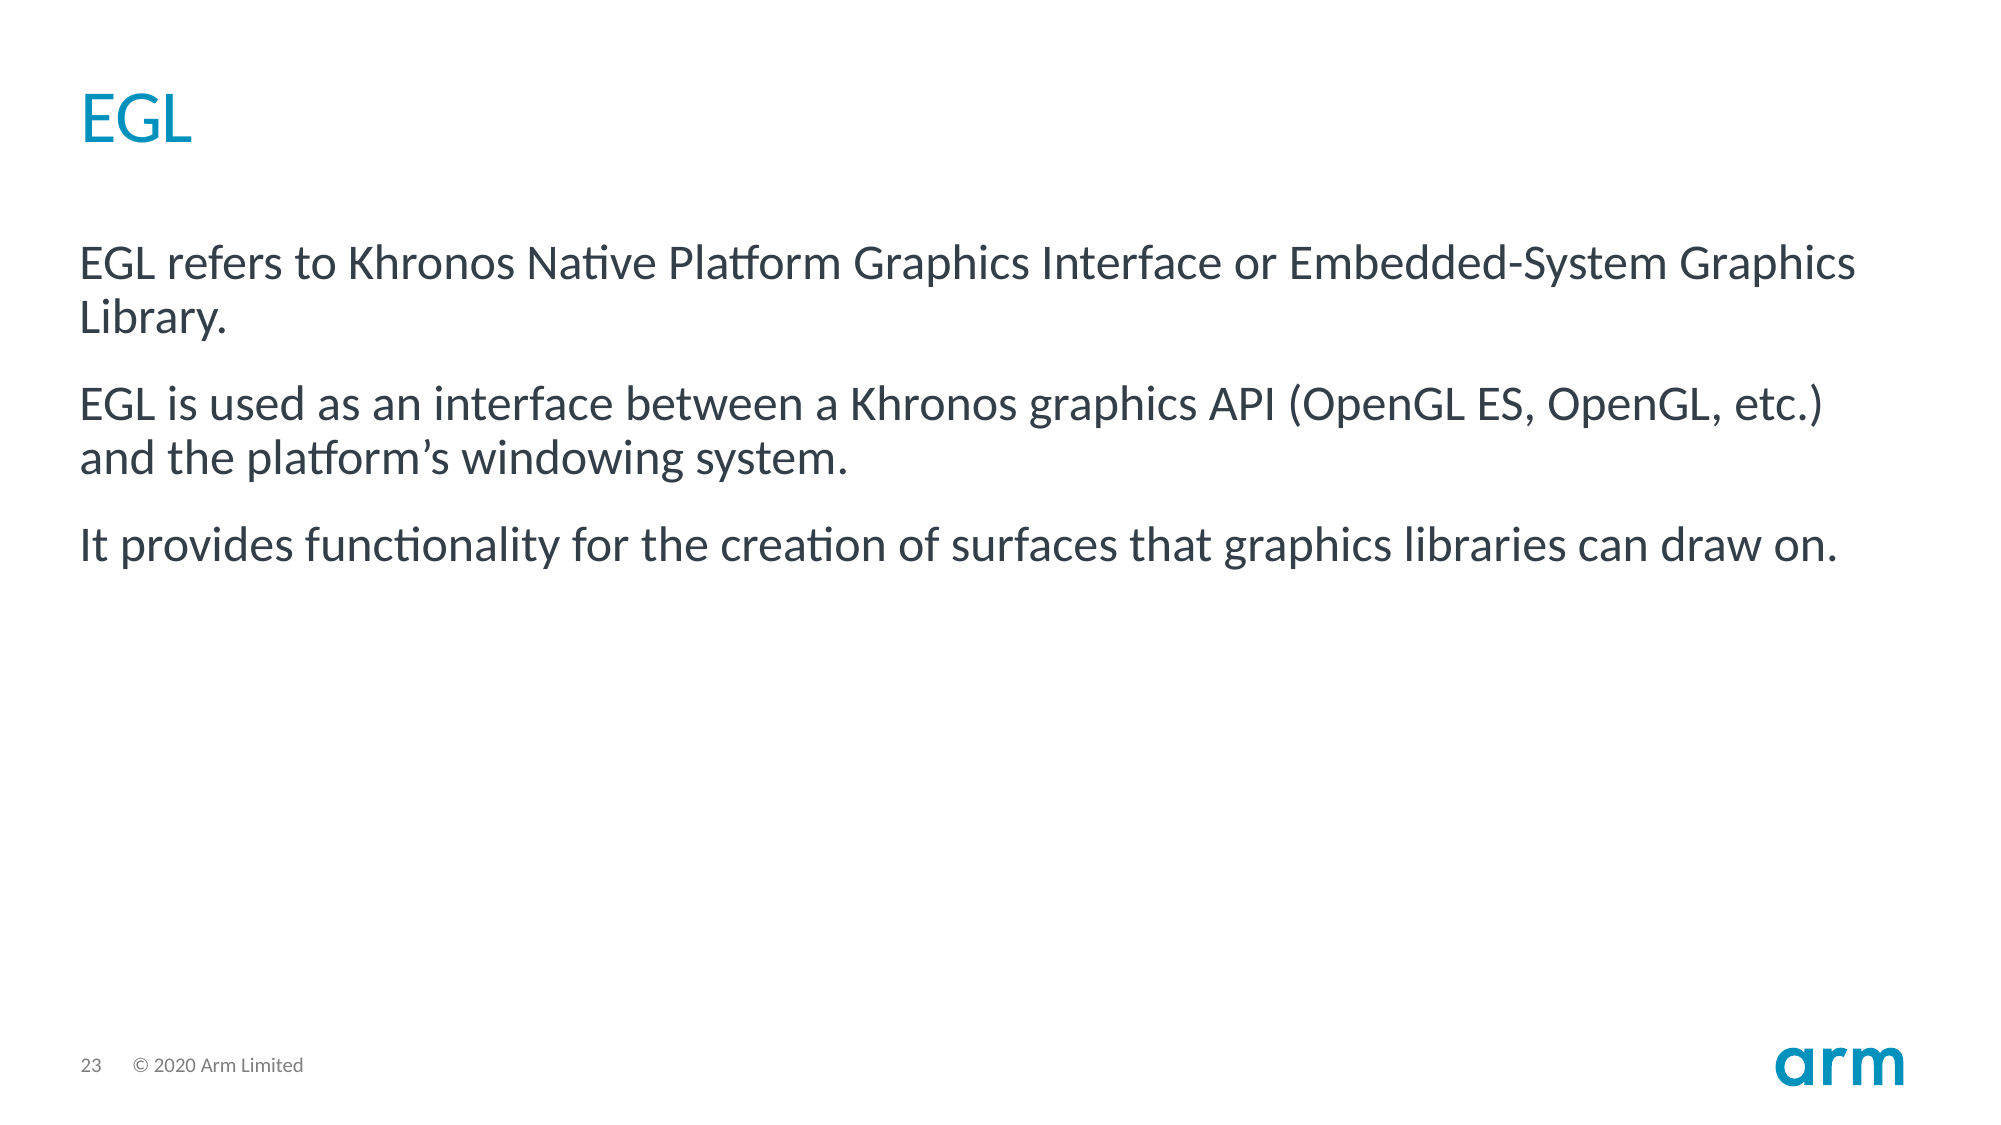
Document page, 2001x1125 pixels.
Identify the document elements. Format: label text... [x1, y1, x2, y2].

list EGL refers to Khronos Native Platform Graphics Interface or Embedded-System Graphics Library. EGL is used as an interface between a Khronos graphics API (OpenGL ES, OpenGL, etc.) and the platform’s windowing system. It provides functionality for the creation of surfaces that graphics libraries can draw on. [79, 236, 1888, 1004]
title EGL [80, 48, 1915, 158]
